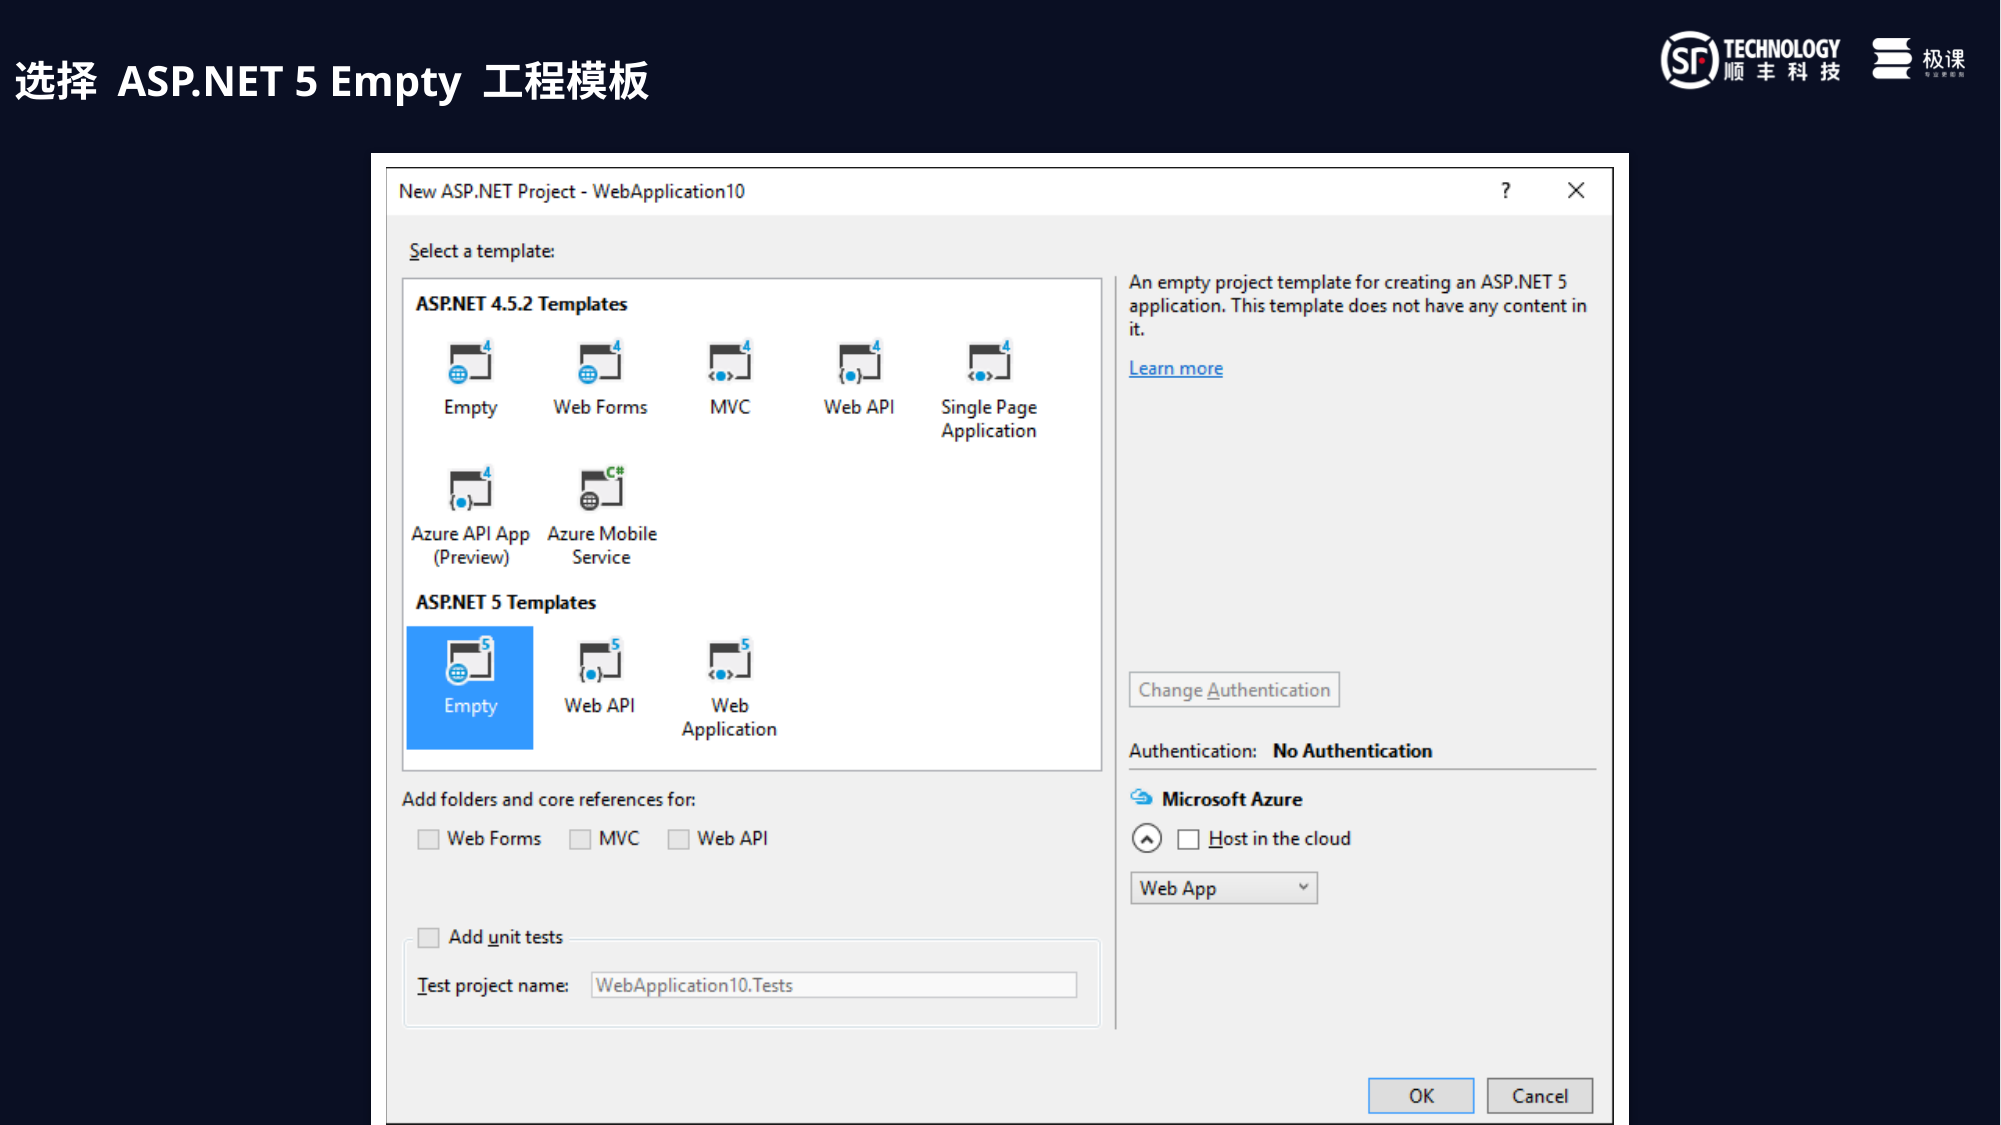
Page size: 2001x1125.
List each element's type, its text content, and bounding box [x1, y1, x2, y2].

text_box 选择 ASP.NET 5 Empty 工程模板 [0, 0, 695, 113]
picture [385, 167, 1614, 1125]
picture [0, 0, 2001, 1125]
